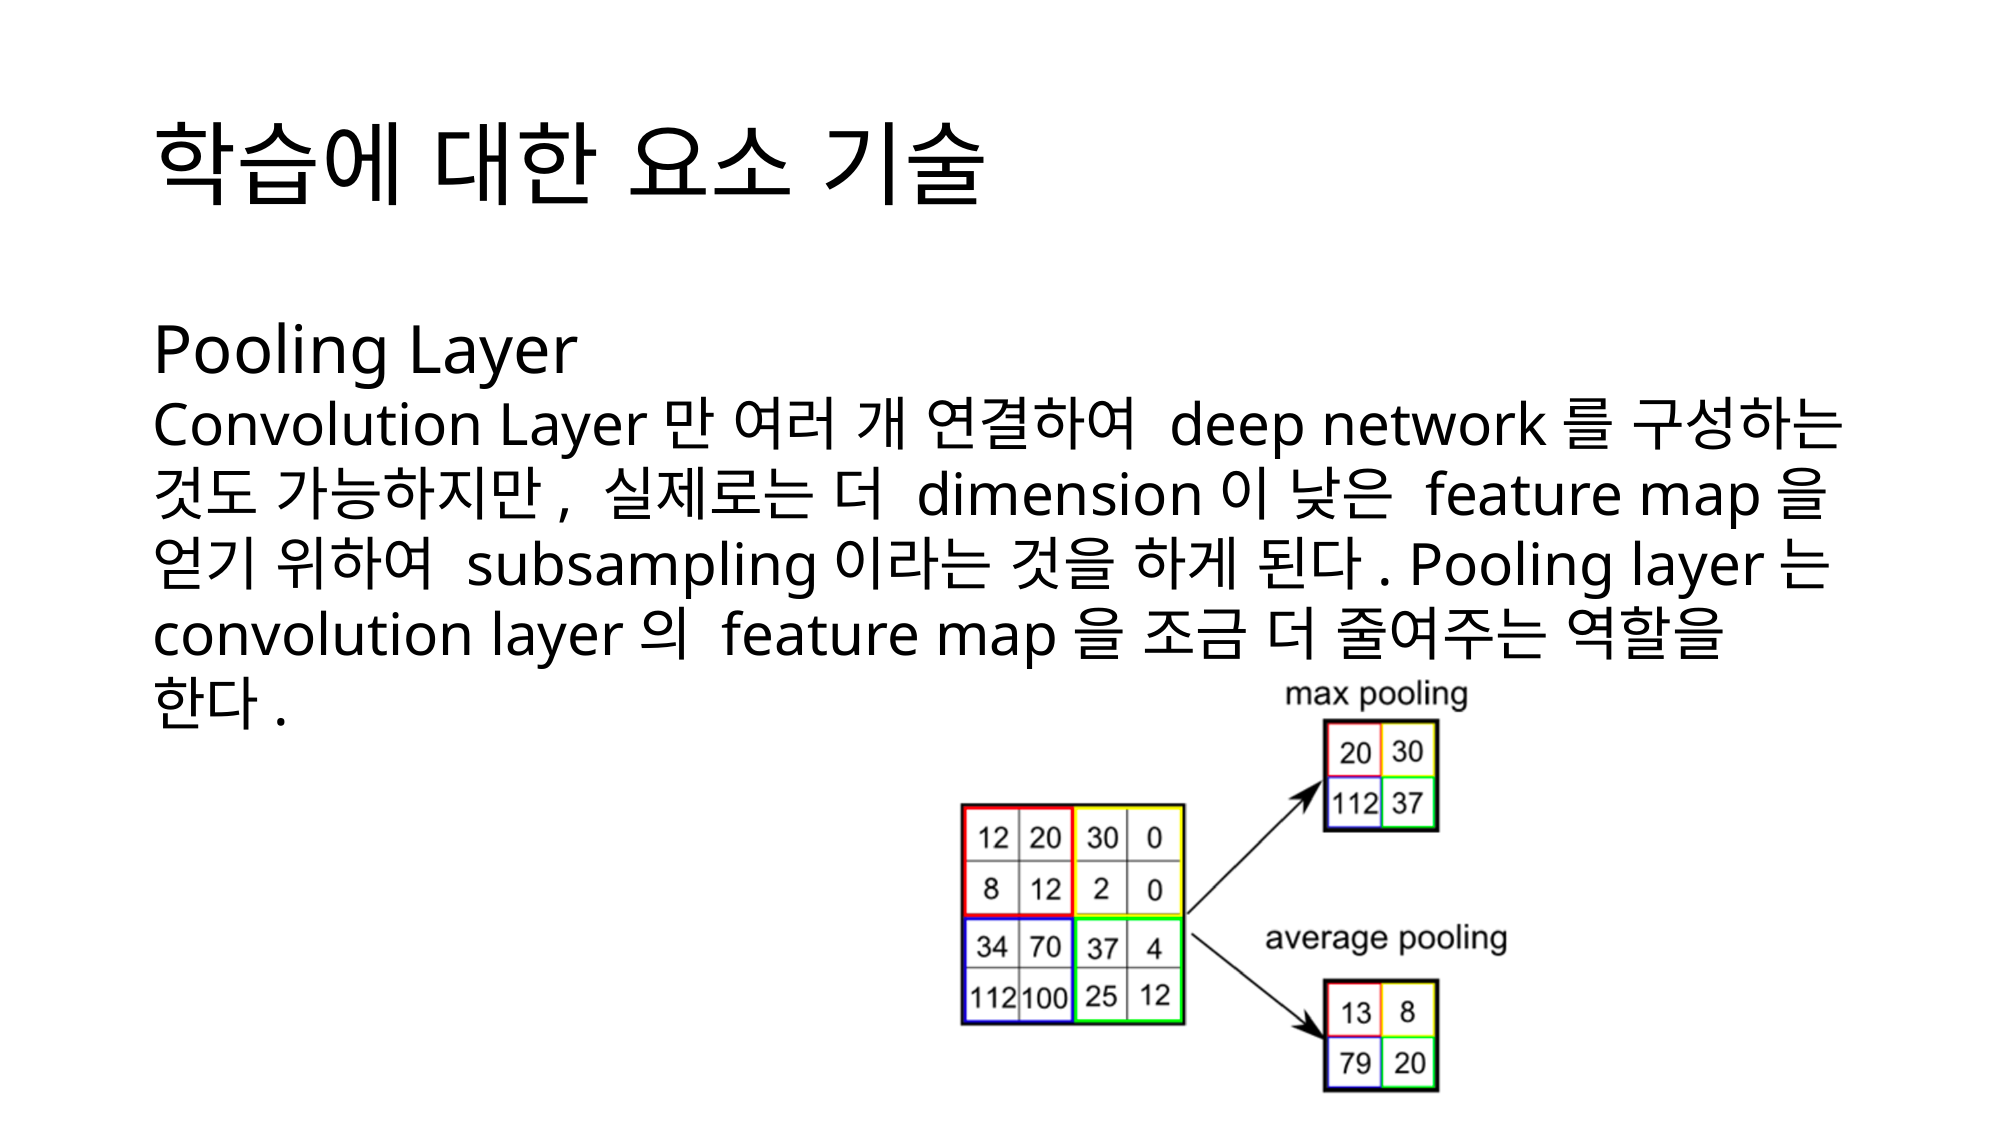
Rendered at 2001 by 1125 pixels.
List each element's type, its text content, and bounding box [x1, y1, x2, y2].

picture [946, 667, 1522, 1105]
list Pooling Layer Convolution Layer만 여러 개 연결하여 deep network를 구성하는 것도 가능하지만, 실제로는 더 dimension이 낮은 feature map을 얻기 위하여 subsampling이라는 것을 하게 된다. Pooling layer는 convolution layer의 feature map을 조금 더 줄여주는 역할을 한다. [137, 299, 1863, 1014]
title 학습에 대한 요소 기술 [137, 59, 1863, 278]
